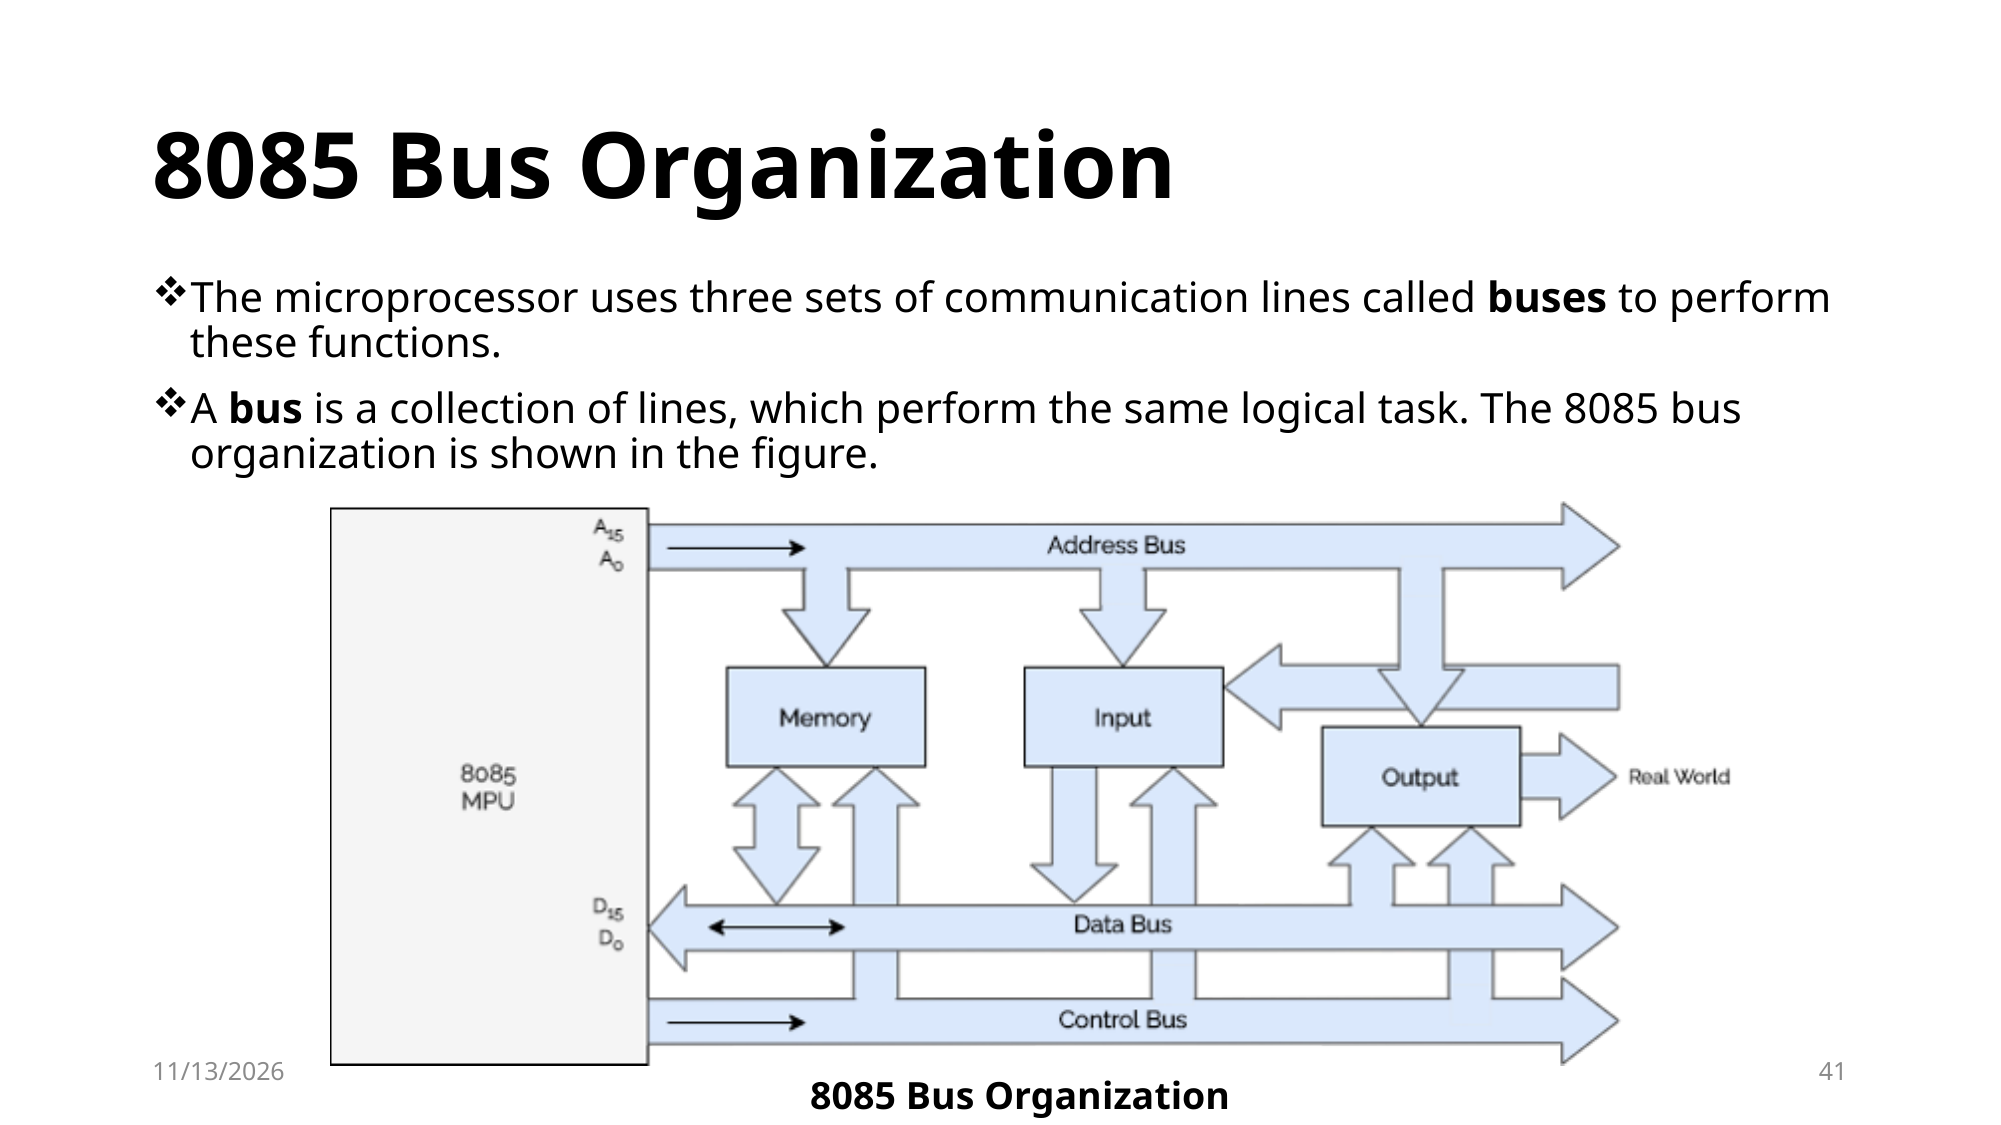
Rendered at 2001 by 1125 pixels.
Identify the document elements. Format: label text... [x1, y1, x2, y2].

slide_number 41 [1412, 1042, 1863, 1103]
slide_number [137, 1042, 588, 1103]
title 8085 Bus Organization [137, 59, 1863, 268]
picture [330, 498, 1766, 1066]
list The microprocessor uses three sets of communication lines called buses to perform these functions. A bus is a collection of lines, which perform the same logical task. The 8085 bus organization is shown in the figure. [137, 268, 1863, 983]
text_box 8085 Bus Organization [795, 1066, 1295, 1125]
